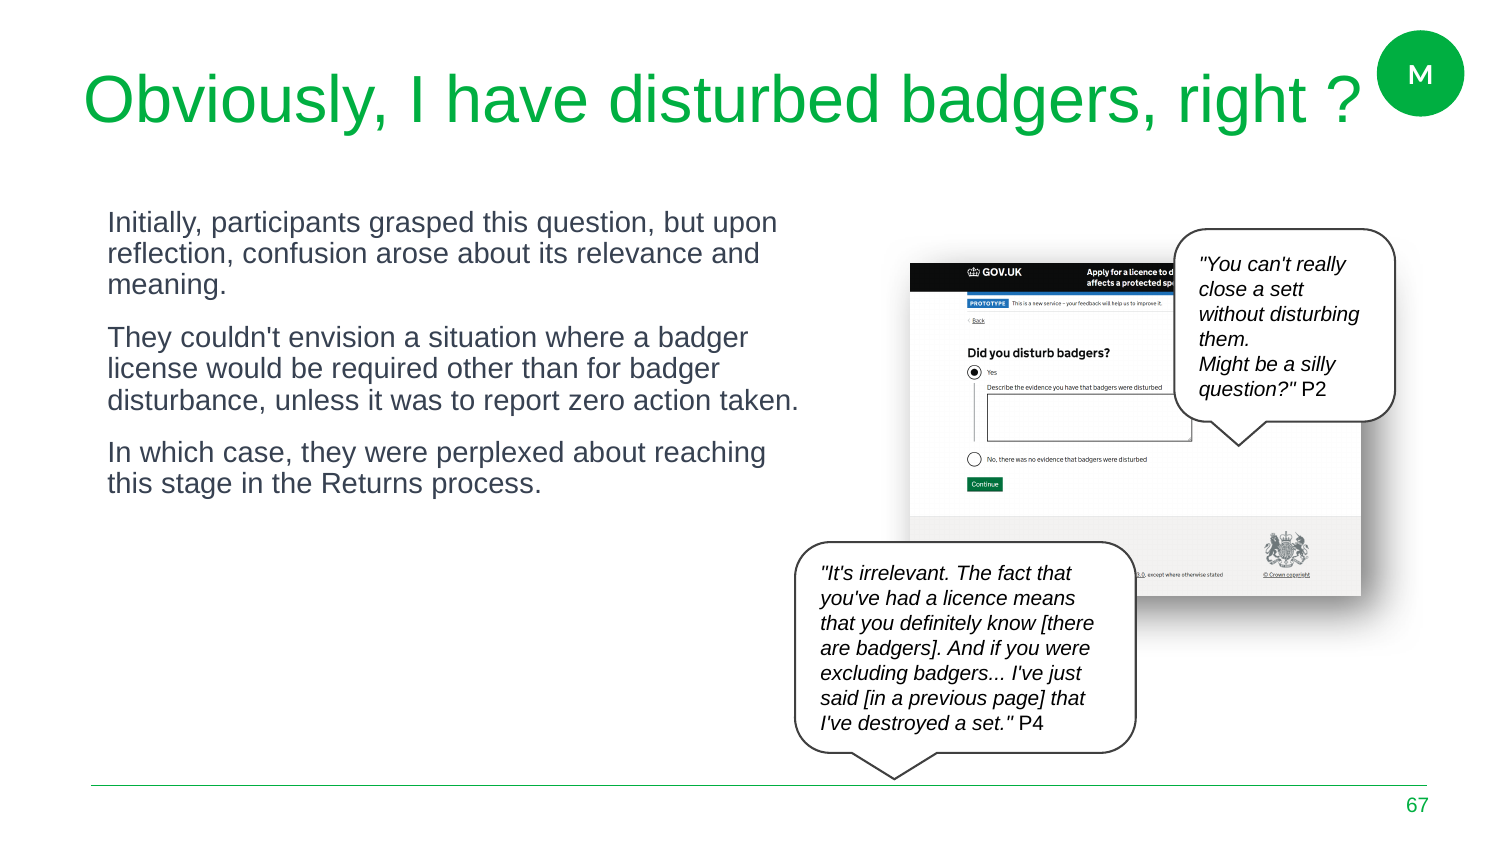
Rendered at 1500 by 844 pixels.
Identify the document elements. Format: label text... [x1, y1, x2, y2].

text_box "It's irrelevant. The fact that you've had a licence means that you definitely know [there are badgers]. And if you were excluding badgers... I've just said [in a previous page] that I've destroyed a set." P4 [793, 541, 1137, 781]
text_box "You can't really close a sett without disturbing them. Might be a silly question?" P2 [1173, 228, 1397, 423]
list Initially, participants grasped this question, but upon reflection, confusion arose about its relevance and meaning. They couldn't envision a situation where a badger license would be required other than for badger disturbance, unless it was to report zero action taken. In which case, they were perplexed about reaching this stage in the Returns process. [92, 199, 823, 844]
text_box M [1375, 29, 1466, 118]
slide_number 67 [1376, 782, 1444, 828]
title Obviously, I have disturbed badgers, right ? [68, 57, 1408, 117]
picture [910, 263, 1361, 596]
